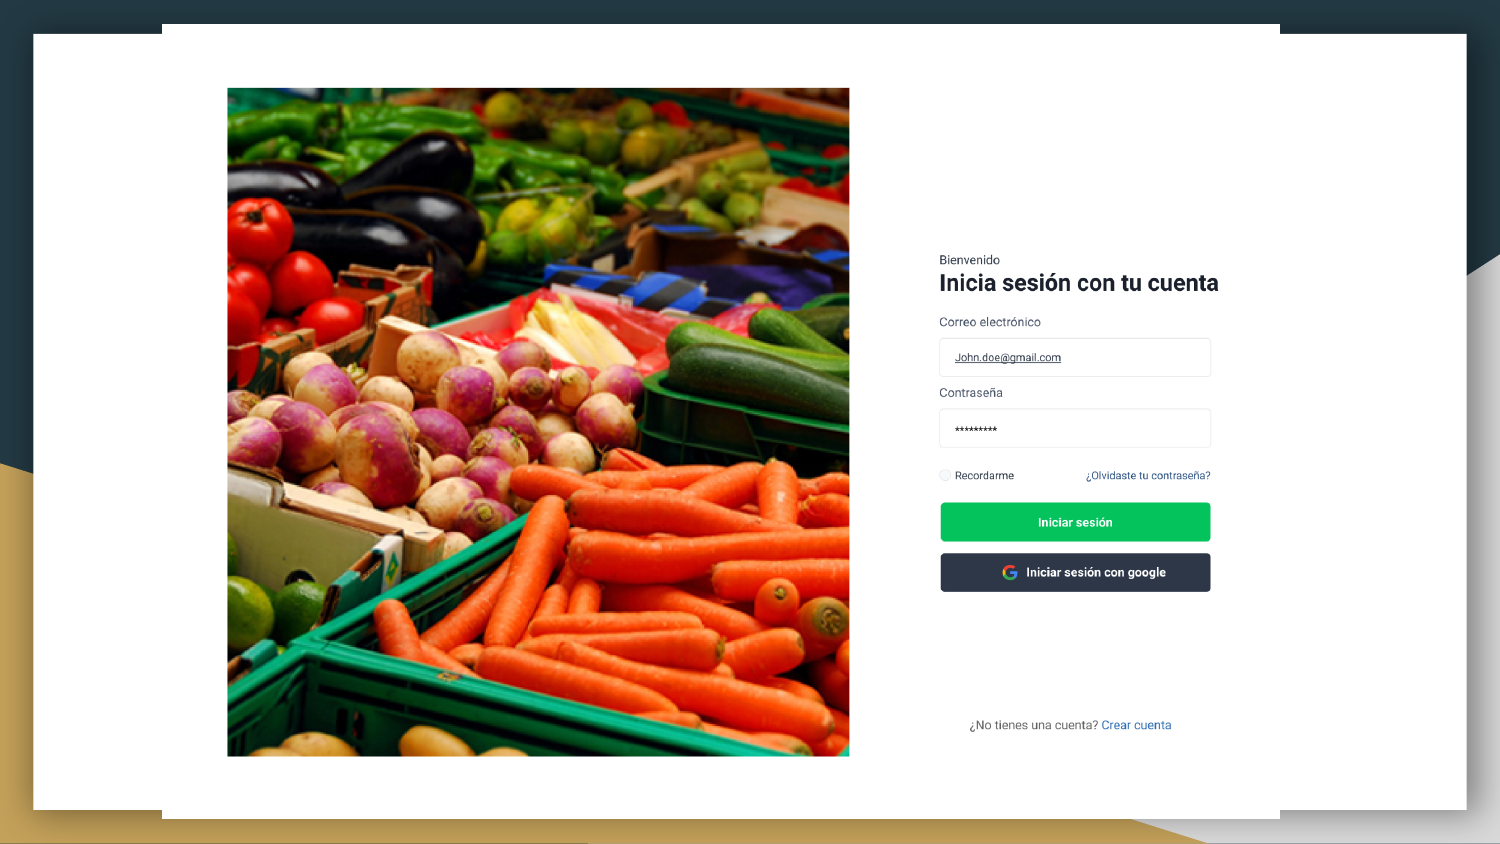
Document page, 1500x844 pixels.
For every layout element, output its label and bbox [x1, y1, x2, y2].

picture [162, 24, 1280, 819]
